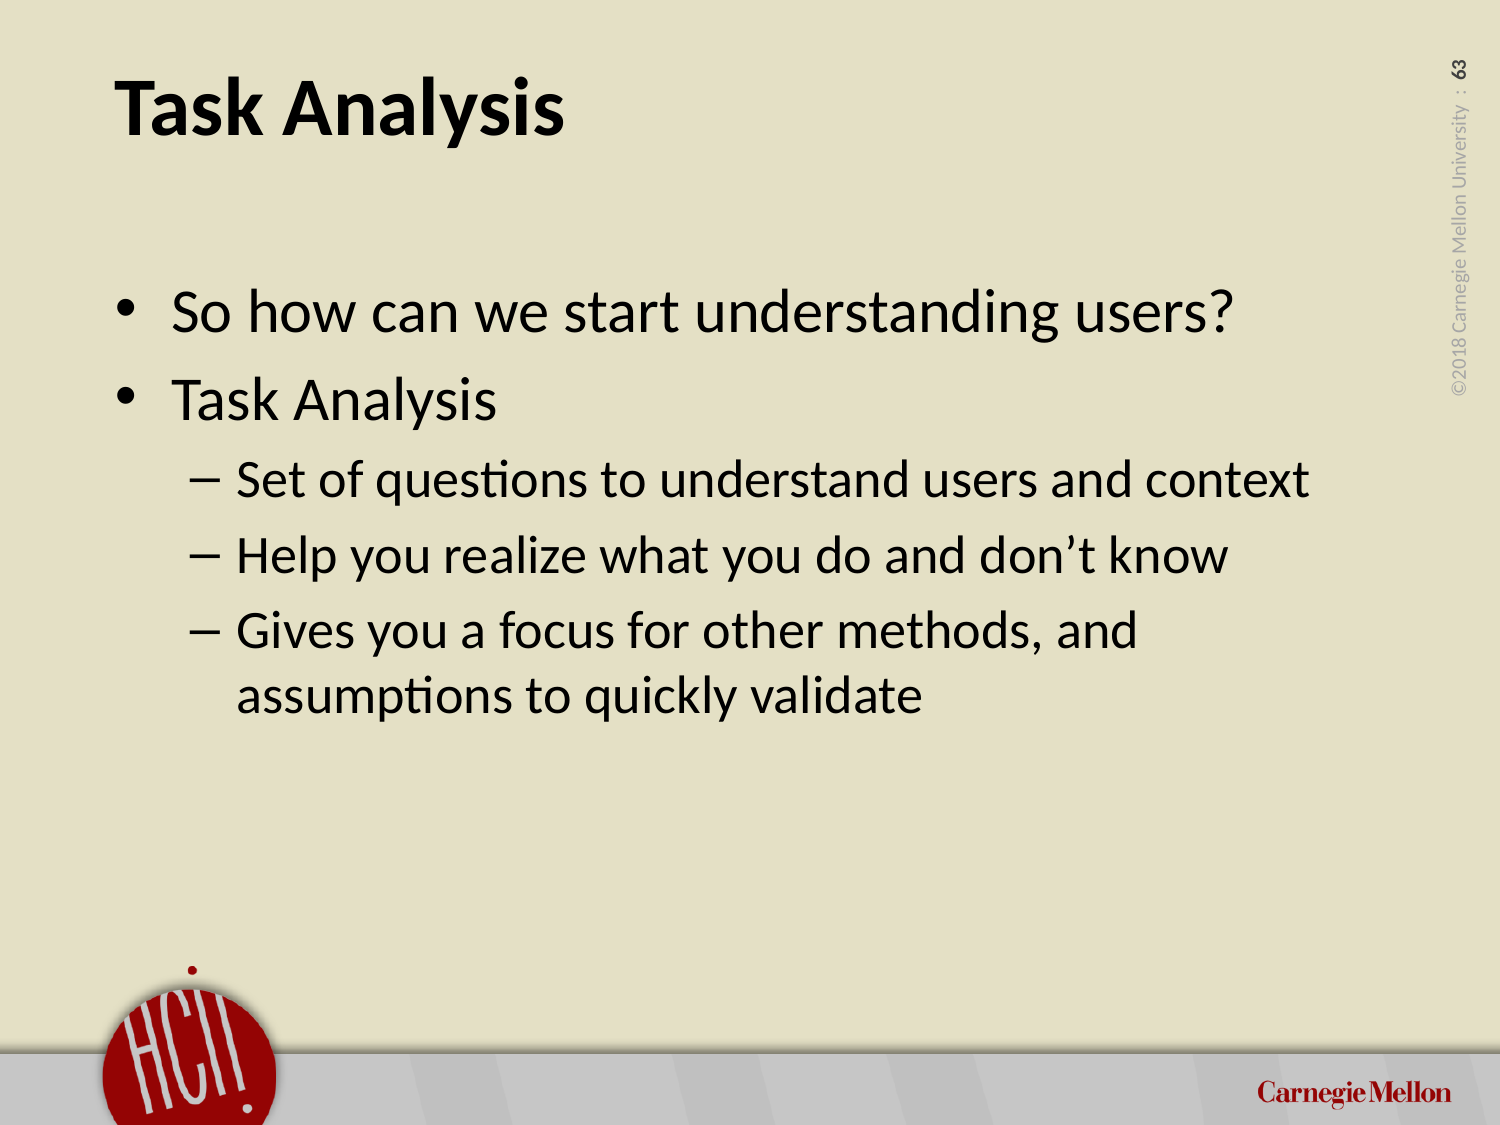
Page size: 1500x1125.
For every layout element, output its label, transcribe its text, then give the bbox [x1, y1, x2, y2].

title Task Analysis [99, 45, 1425, 233]
list So how can we start understanding users? Task Analysis Set of questions to understand users and context Help you realize what you do and don’t know Gives you a focus for other methods, and assumptions to quickly validate [99, 262, 1425, 1005]
picture [0, 0, 1500, 1125]
